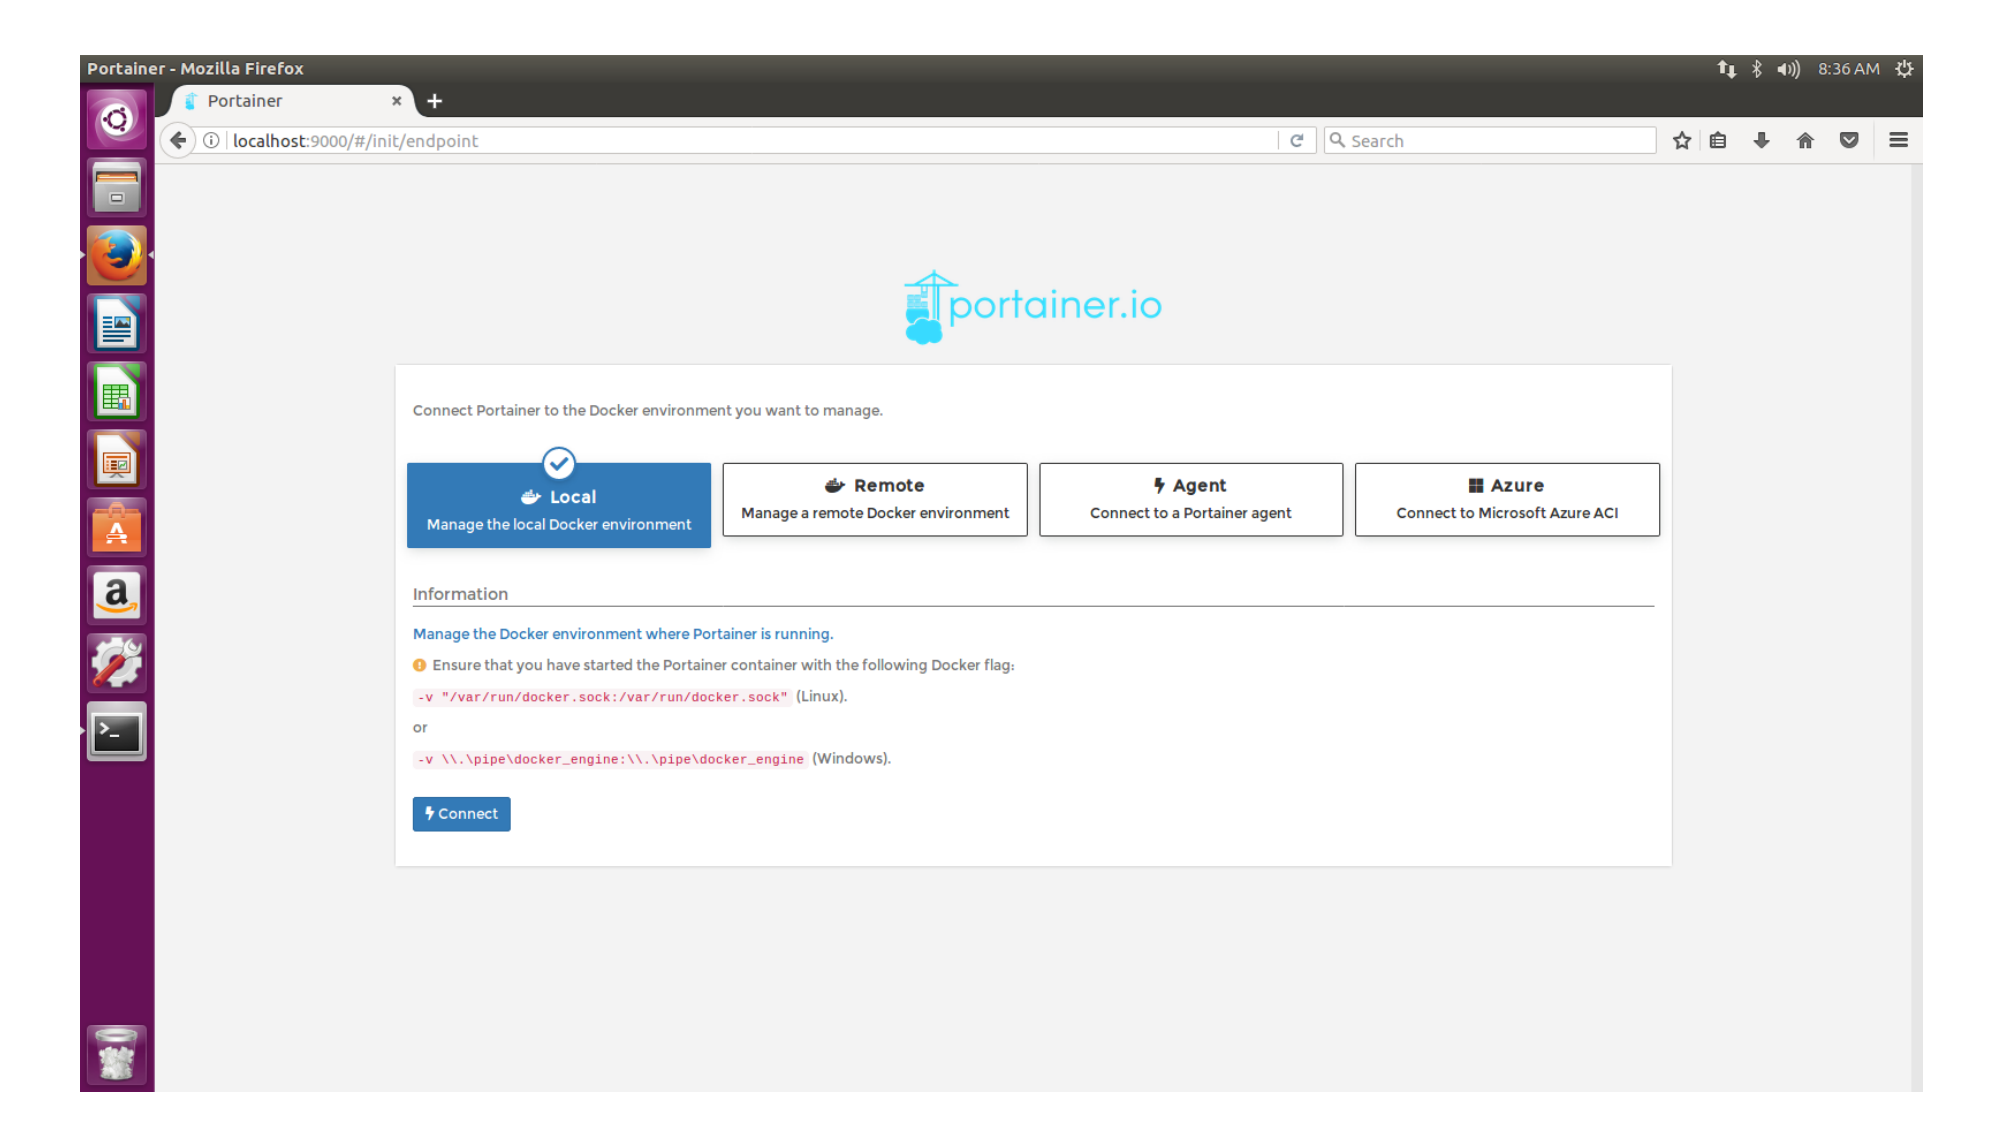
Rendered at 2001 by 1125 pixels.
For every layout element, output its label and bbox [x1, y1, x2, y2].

list [80, 55, 1923, 1092]
